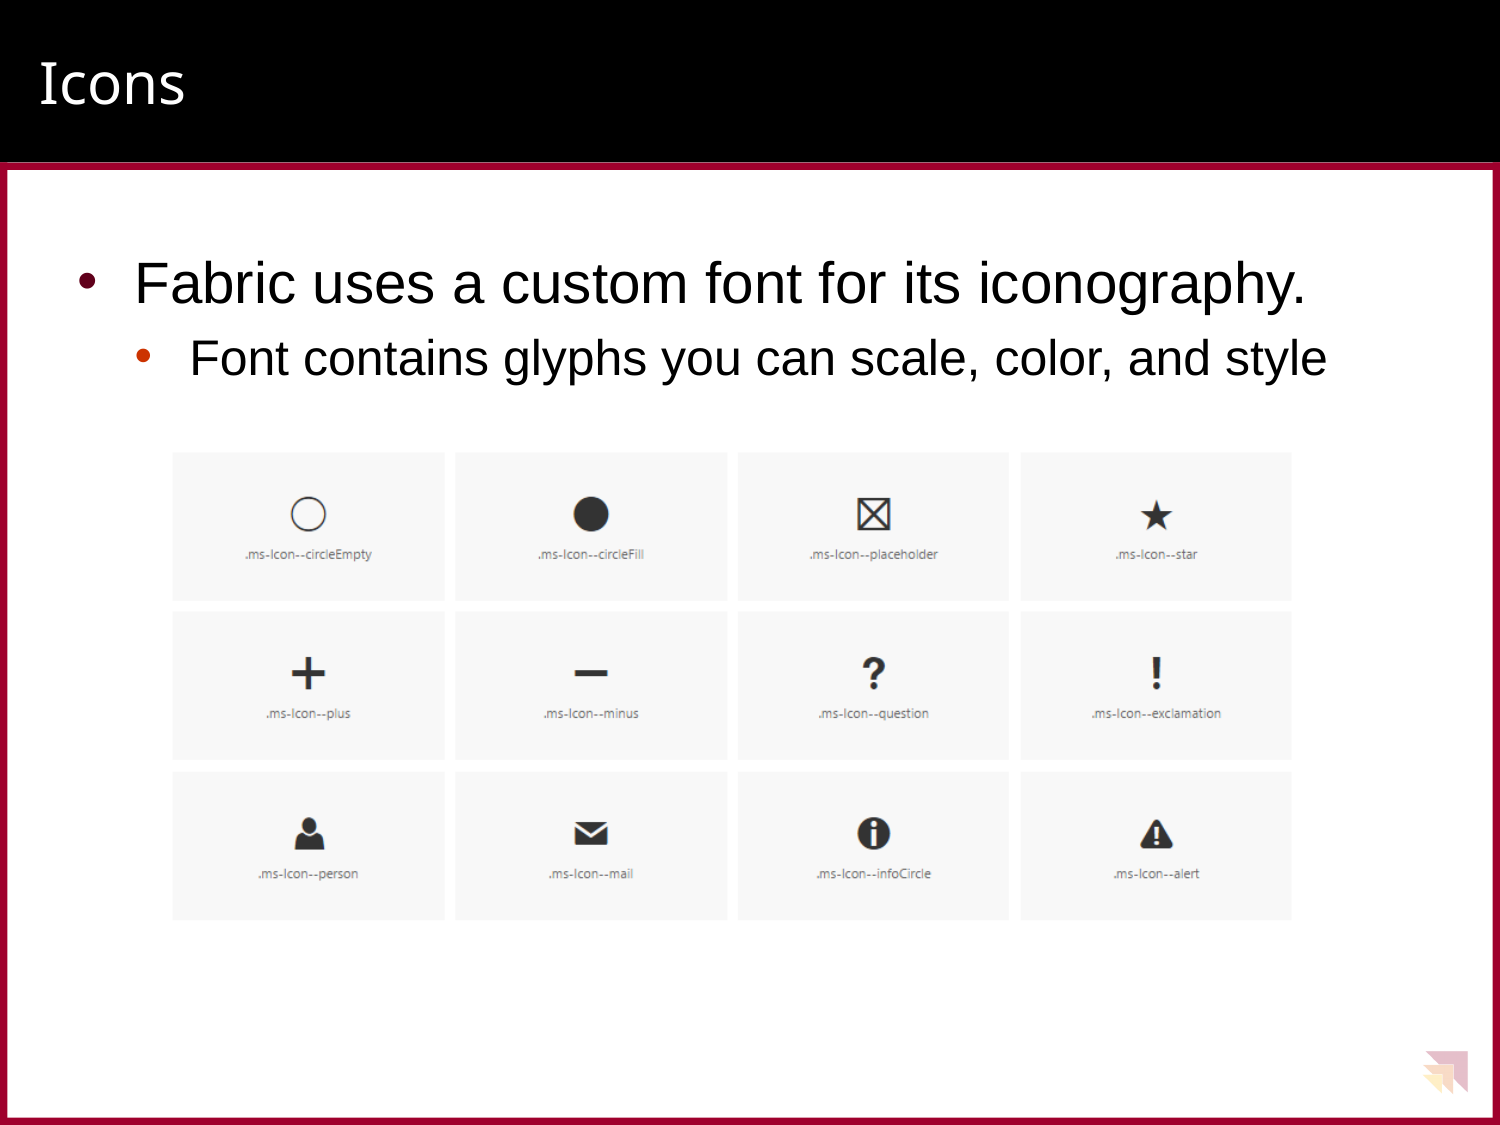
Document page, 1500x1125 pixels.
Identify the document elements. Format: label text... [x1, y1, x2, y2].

picture [162, 449, 1301, 925]
title Icons [24, 12, 1438, 150]
list Fabric uses a custom font for its iconography. Font contains glyphs you can scale, color, and style [62, 237, 1438, 1088]
